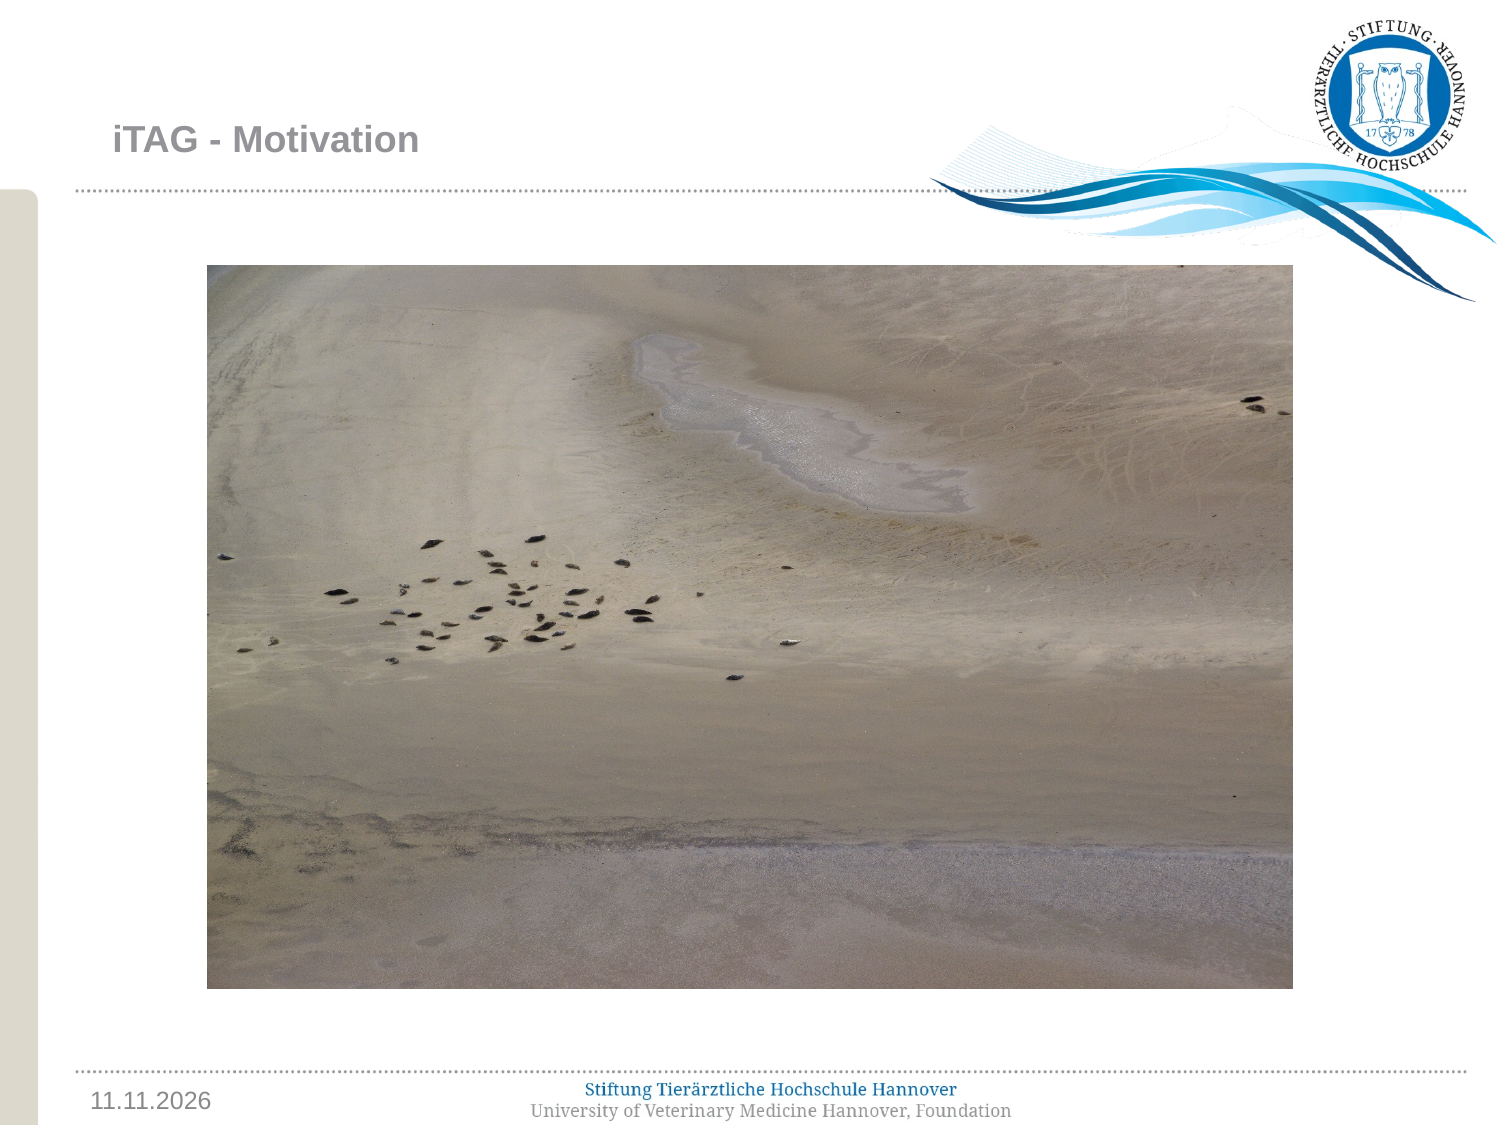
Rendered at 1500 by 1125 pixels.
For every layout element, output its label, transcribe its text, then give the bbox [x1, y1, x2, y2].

picture [0, 0, 1500, 1125]
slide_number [75, 1069, 425, 1125]
list iTAG - Motivation [111, 89, 1223, 185]
